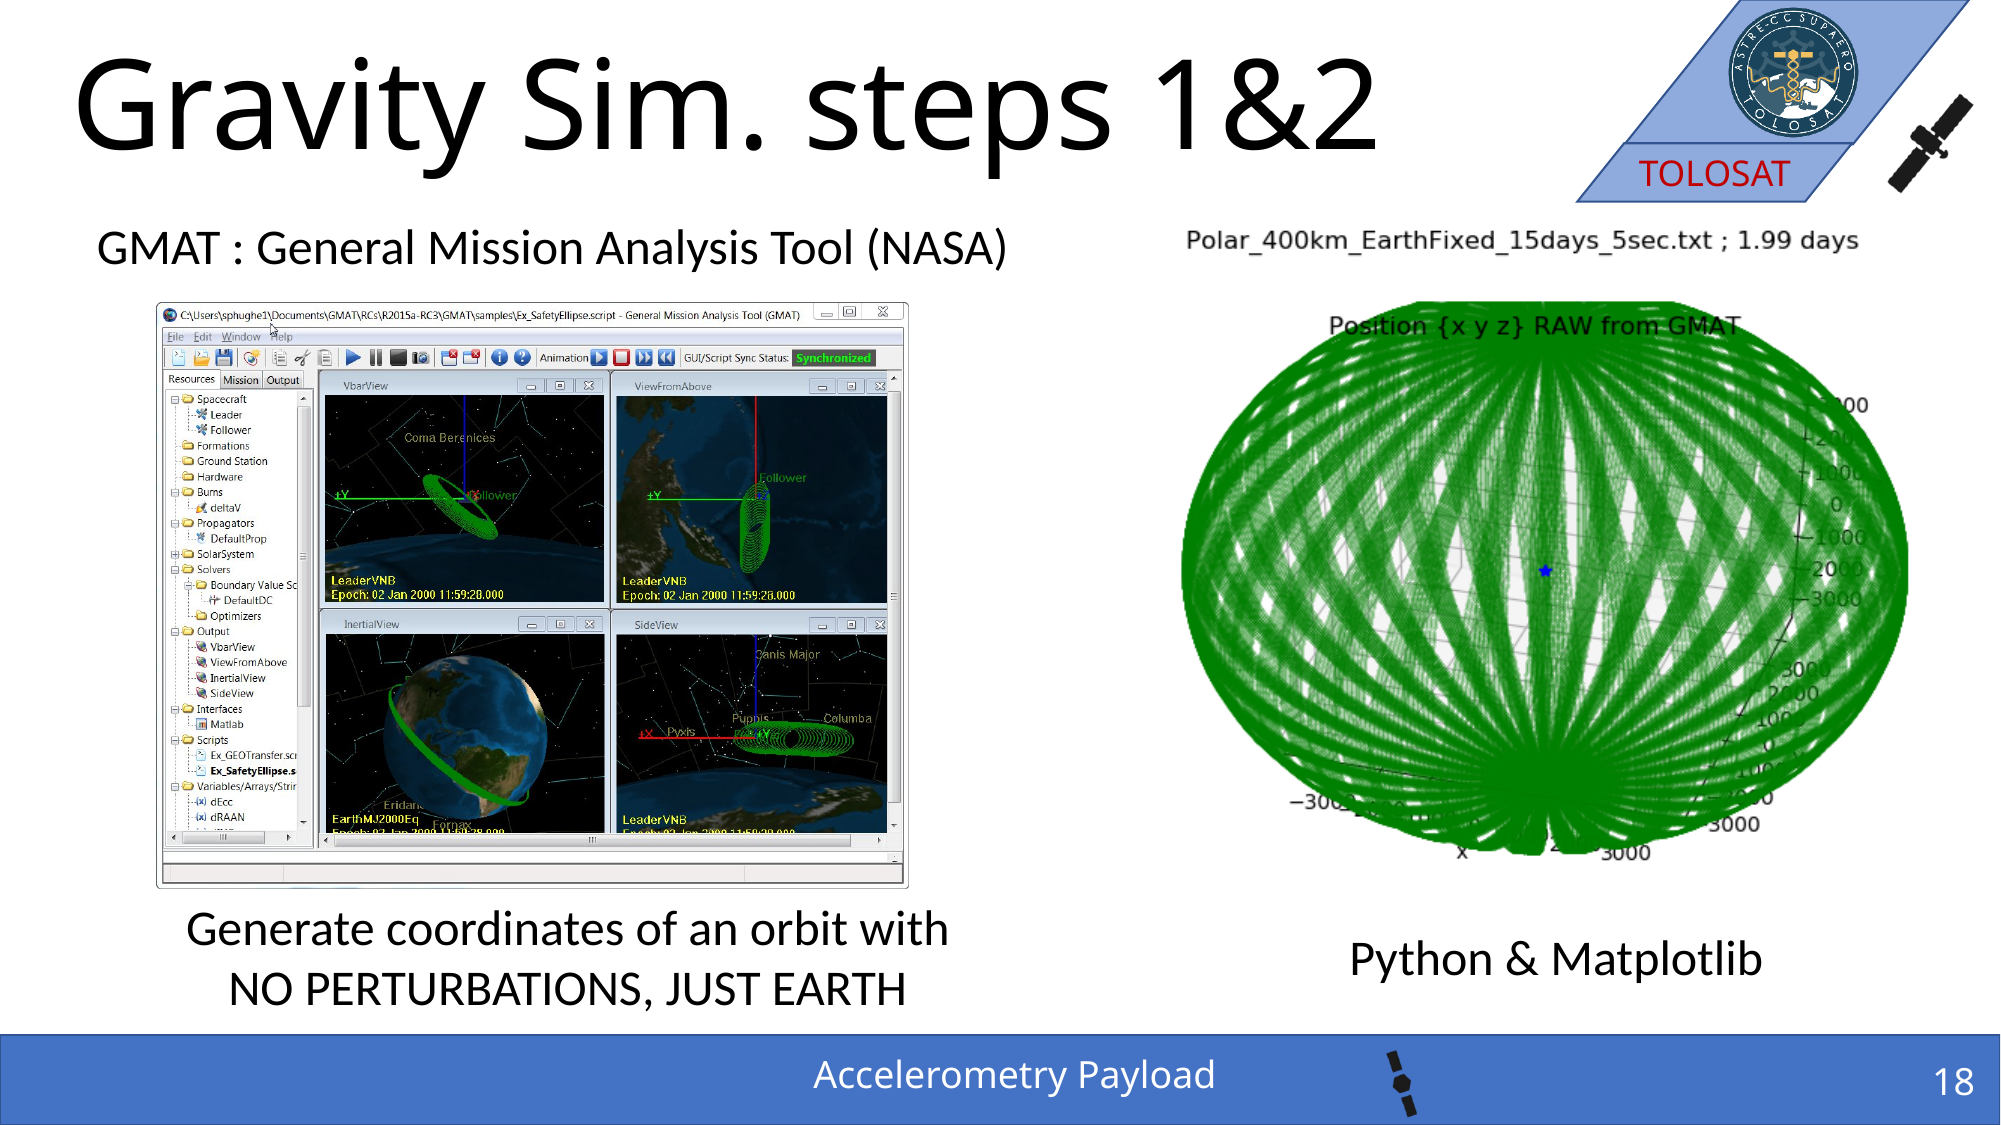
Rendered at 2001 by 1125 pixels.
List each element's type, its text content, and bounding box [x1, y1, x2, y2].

picture [1366, 1044, 1432, 1125]
slide_number 18 [1789, 1050, 1990, 1110]
text_box Python & Matplotlib [1334, 918, 1873, 994]
list Accelerometry Payload [798, 1037, 1417, 1115]
text_box Generate coordinates of an orbit with NO PERTURBATIONS, JUST EARTH [156, 888, 980, 1024]
title Gravity Sim. steps 1&2 [30, 16, 1425, 202]
text_box GMAT : General Mission Analysis Tool (NASA) [82, 207, 1067, 283]
picture [156, 302, 909, 889]
picture [1170, 0, 2000, 863]
